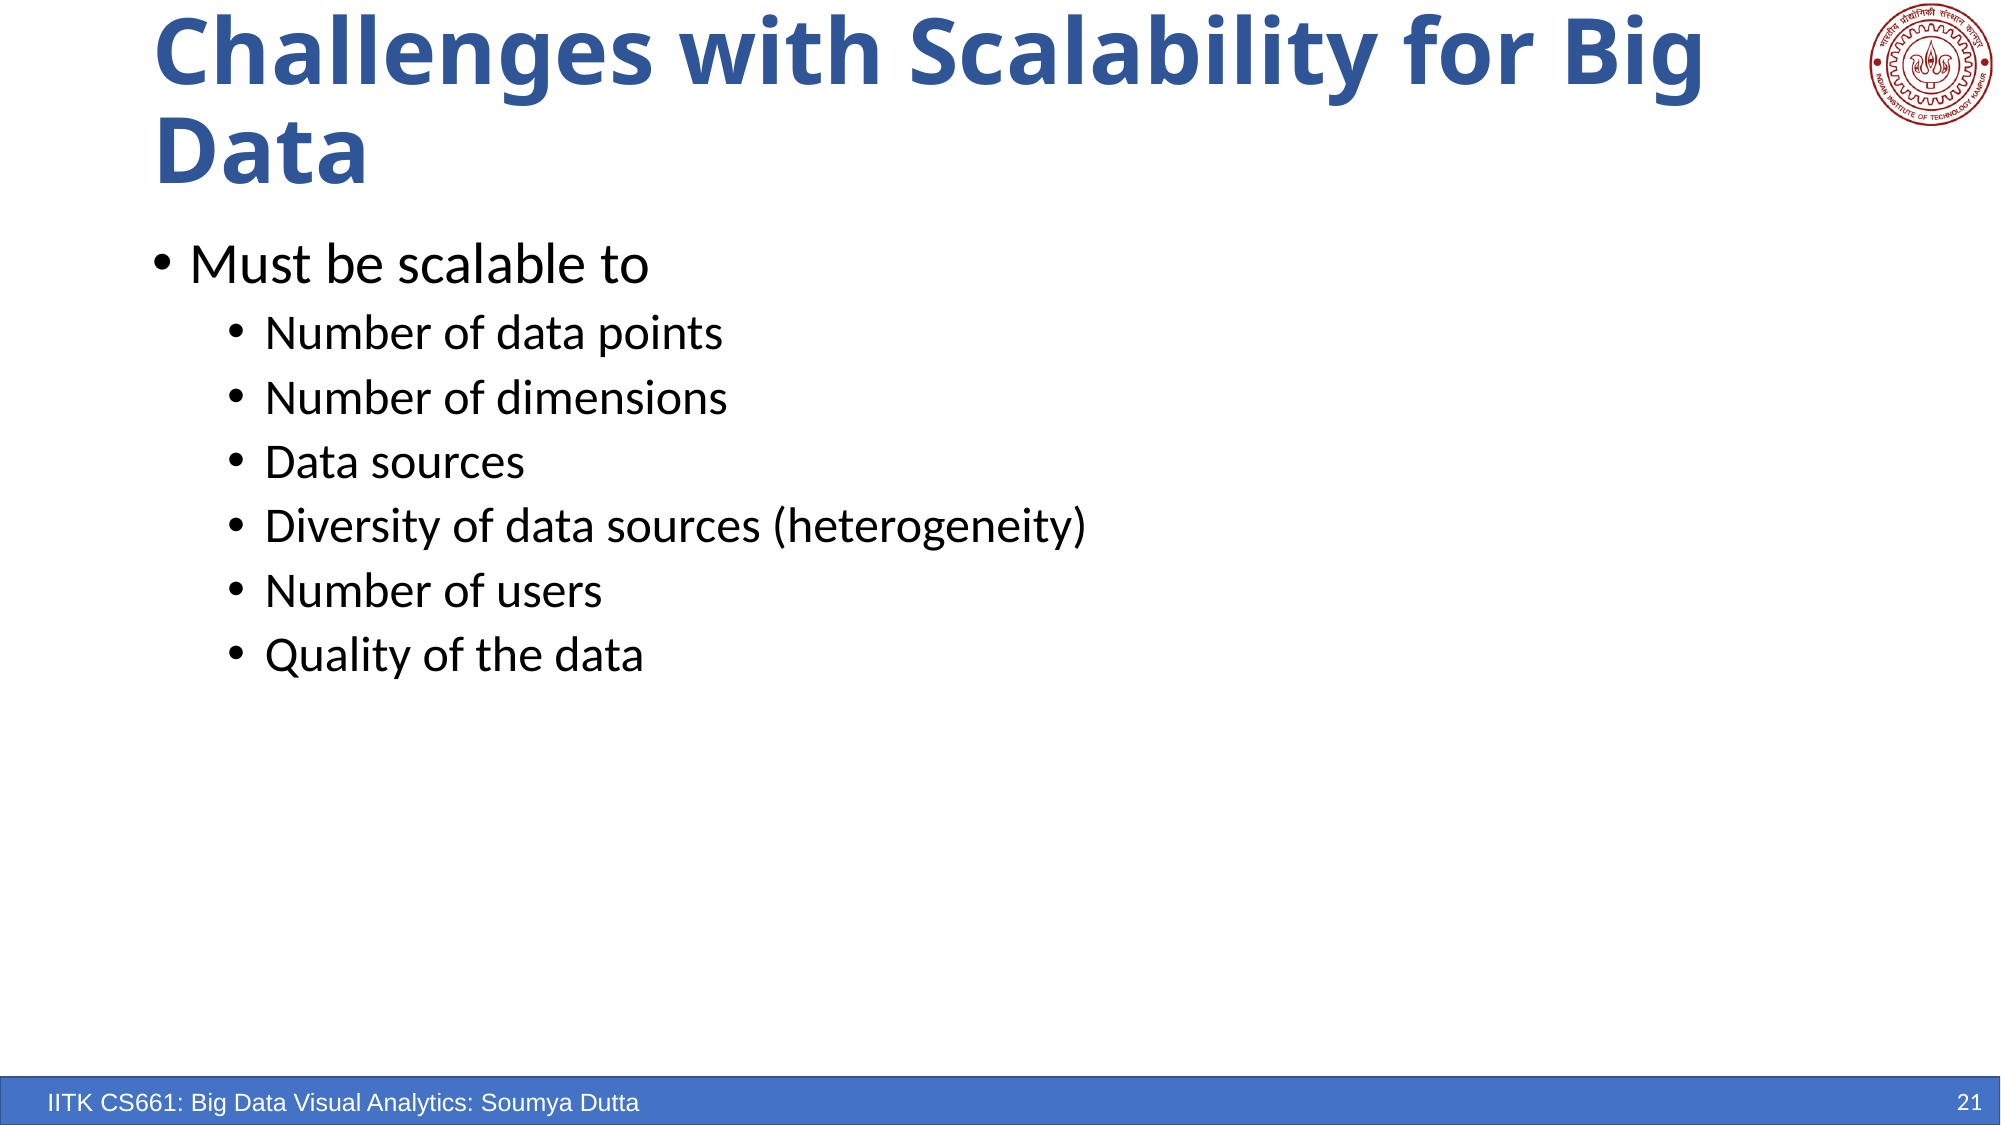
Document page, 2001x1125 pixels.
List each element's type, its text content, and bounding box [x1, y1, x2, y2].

picture [1862, 1, 1998, 130]
title Challenges with Scalability for Big Data [137, 35, 1863, 173]
list Must be scalable to Number of data points Number of dimensions Data sources Diversity of data sources (heterogeneity) Number of users Quality of the data [137, 225, 1863, 1043]
